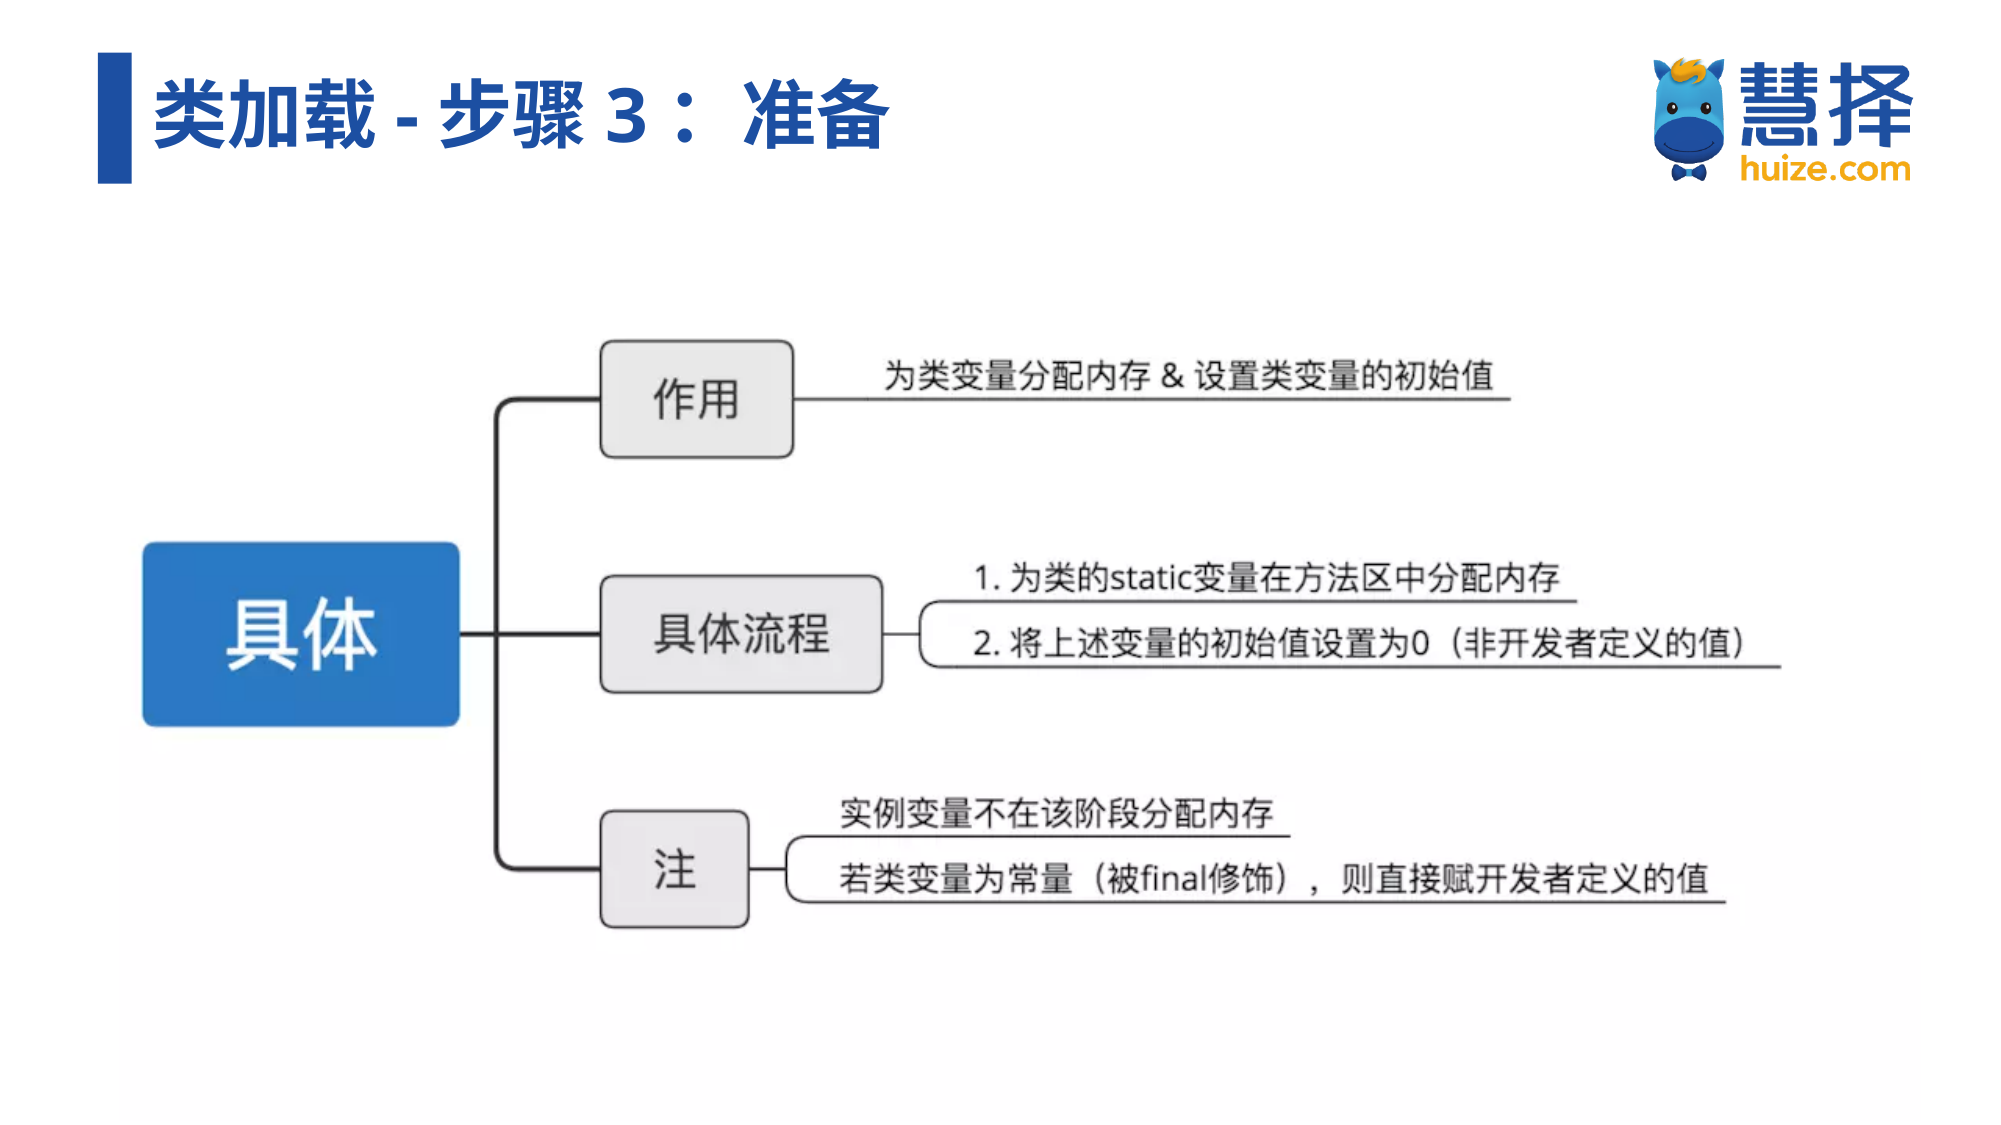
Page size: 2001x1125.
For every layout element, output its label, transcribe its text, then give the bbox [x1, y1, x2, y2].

title 类加载-步骤3：准备 [137, 37, 1863, 199]
picture [45, 0, 1929, 1121]
